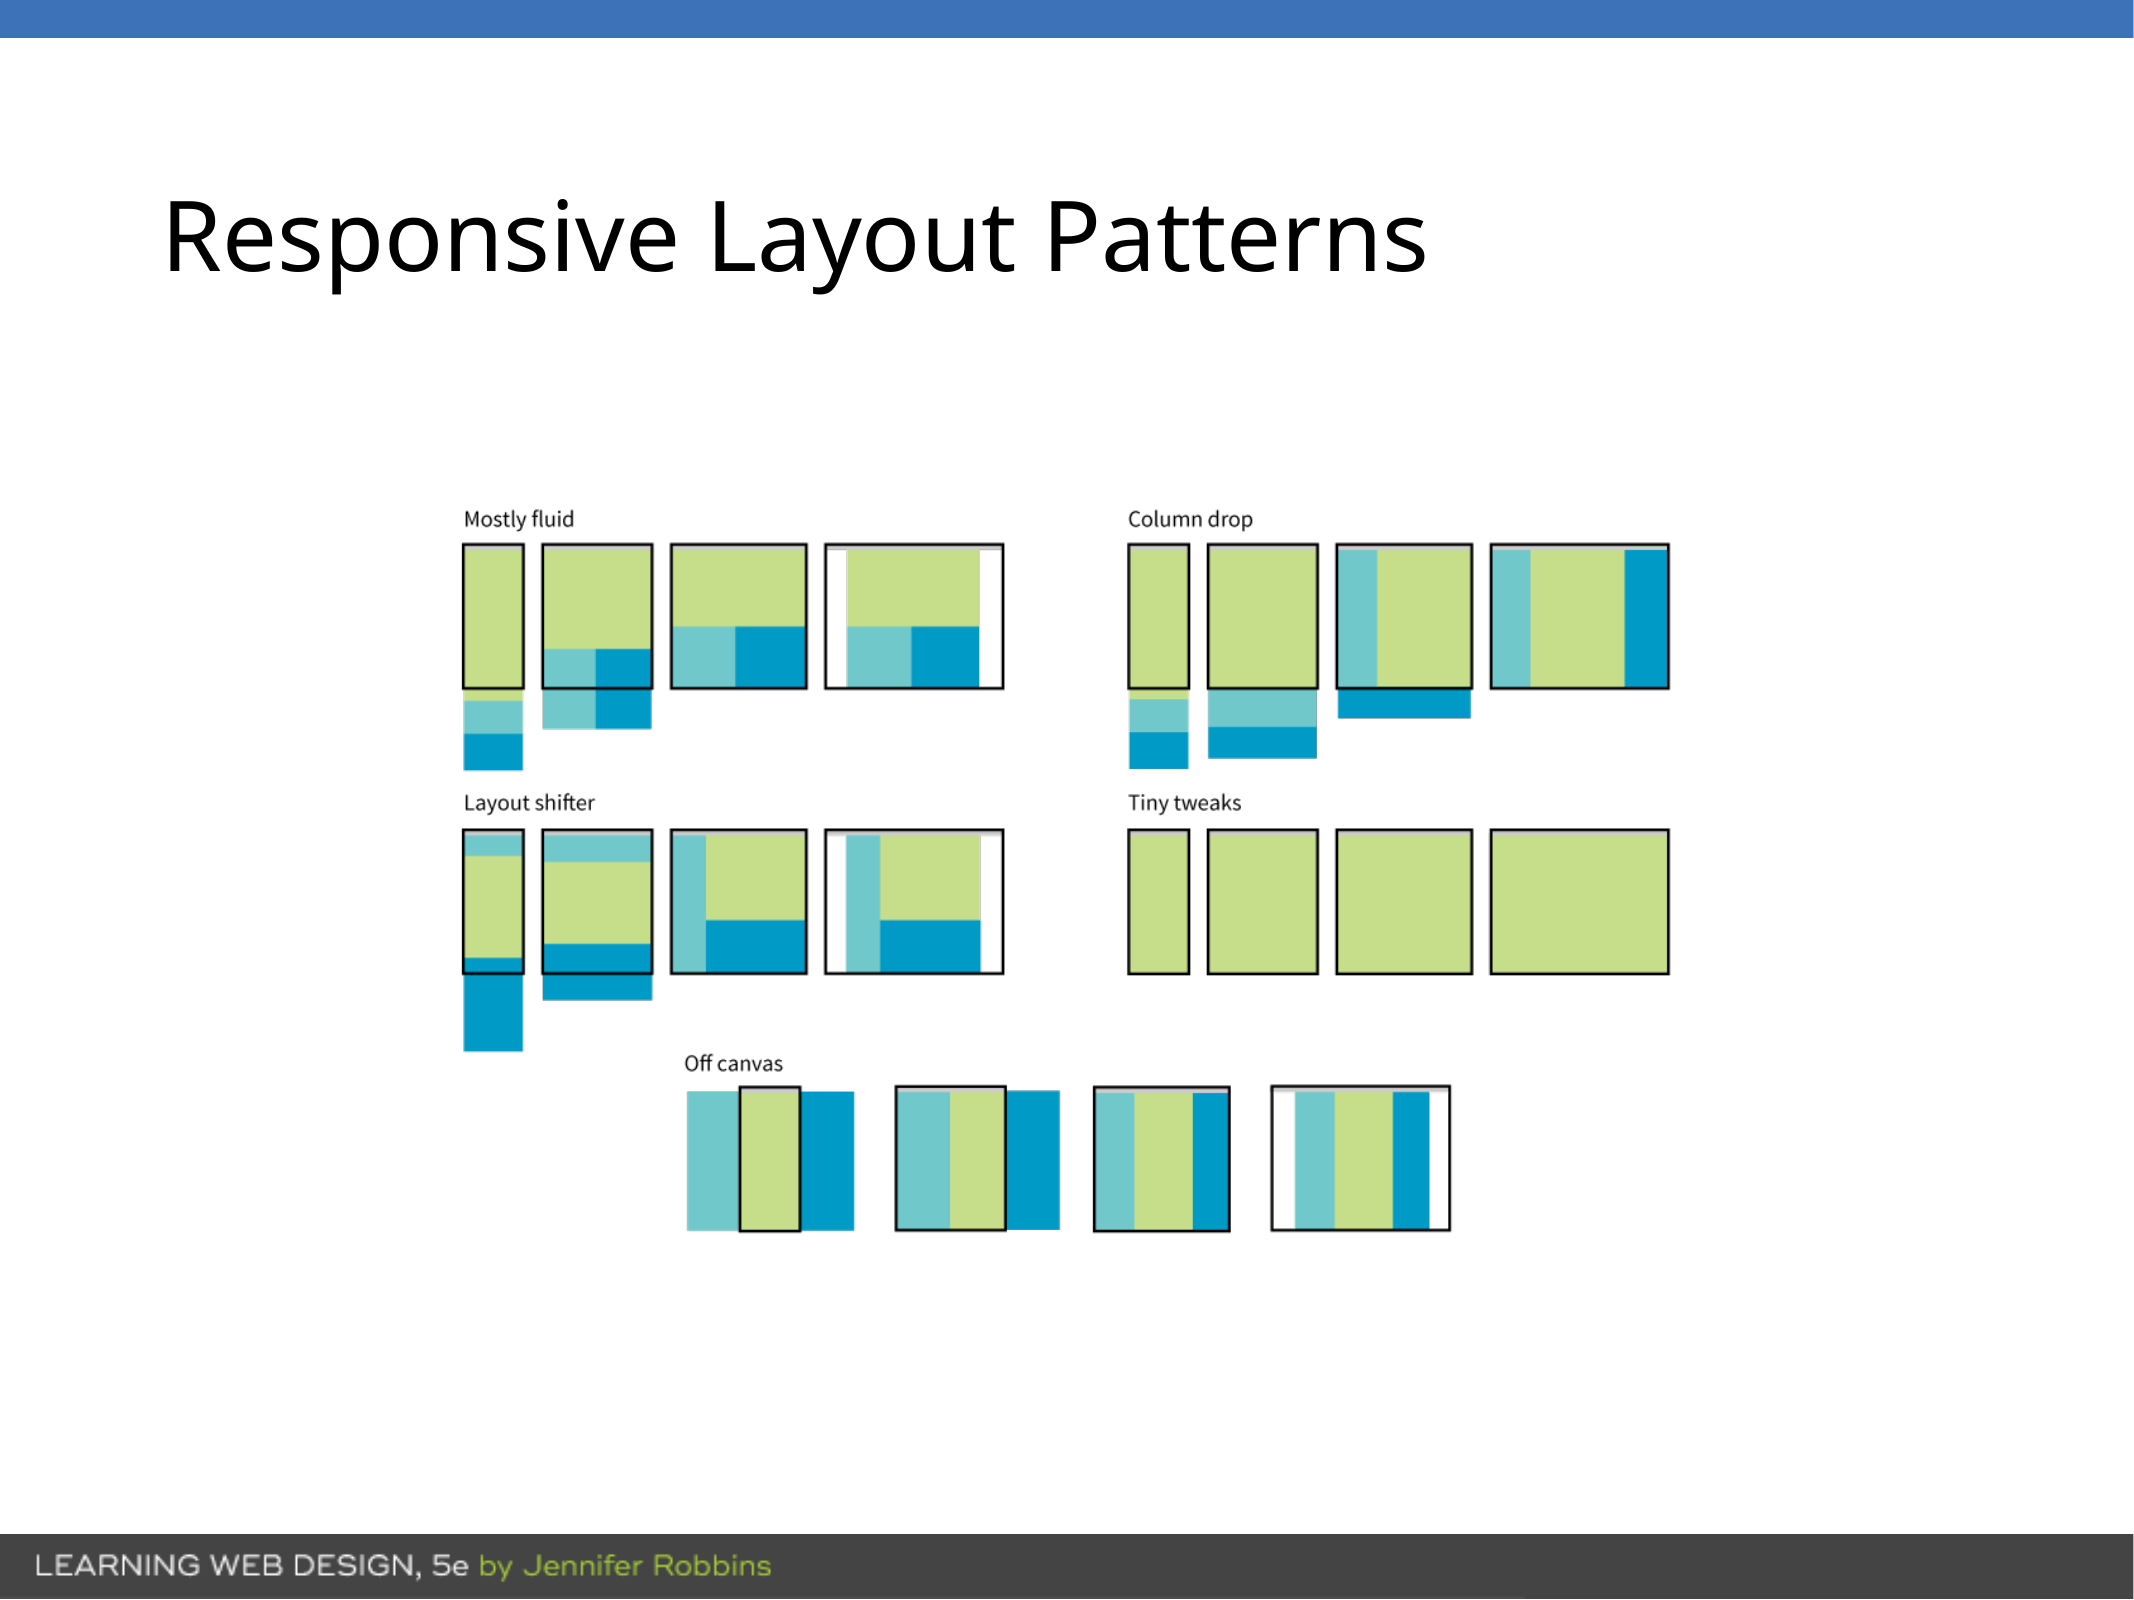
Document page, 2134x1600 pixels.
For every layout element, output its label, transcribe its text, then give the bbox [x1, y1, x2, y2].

title Responsive Layout Patterns [146, 85, 1987, 395]
picture [0, 1534, 2134, 1599]
picture [371, 483, 1762, 1259]
